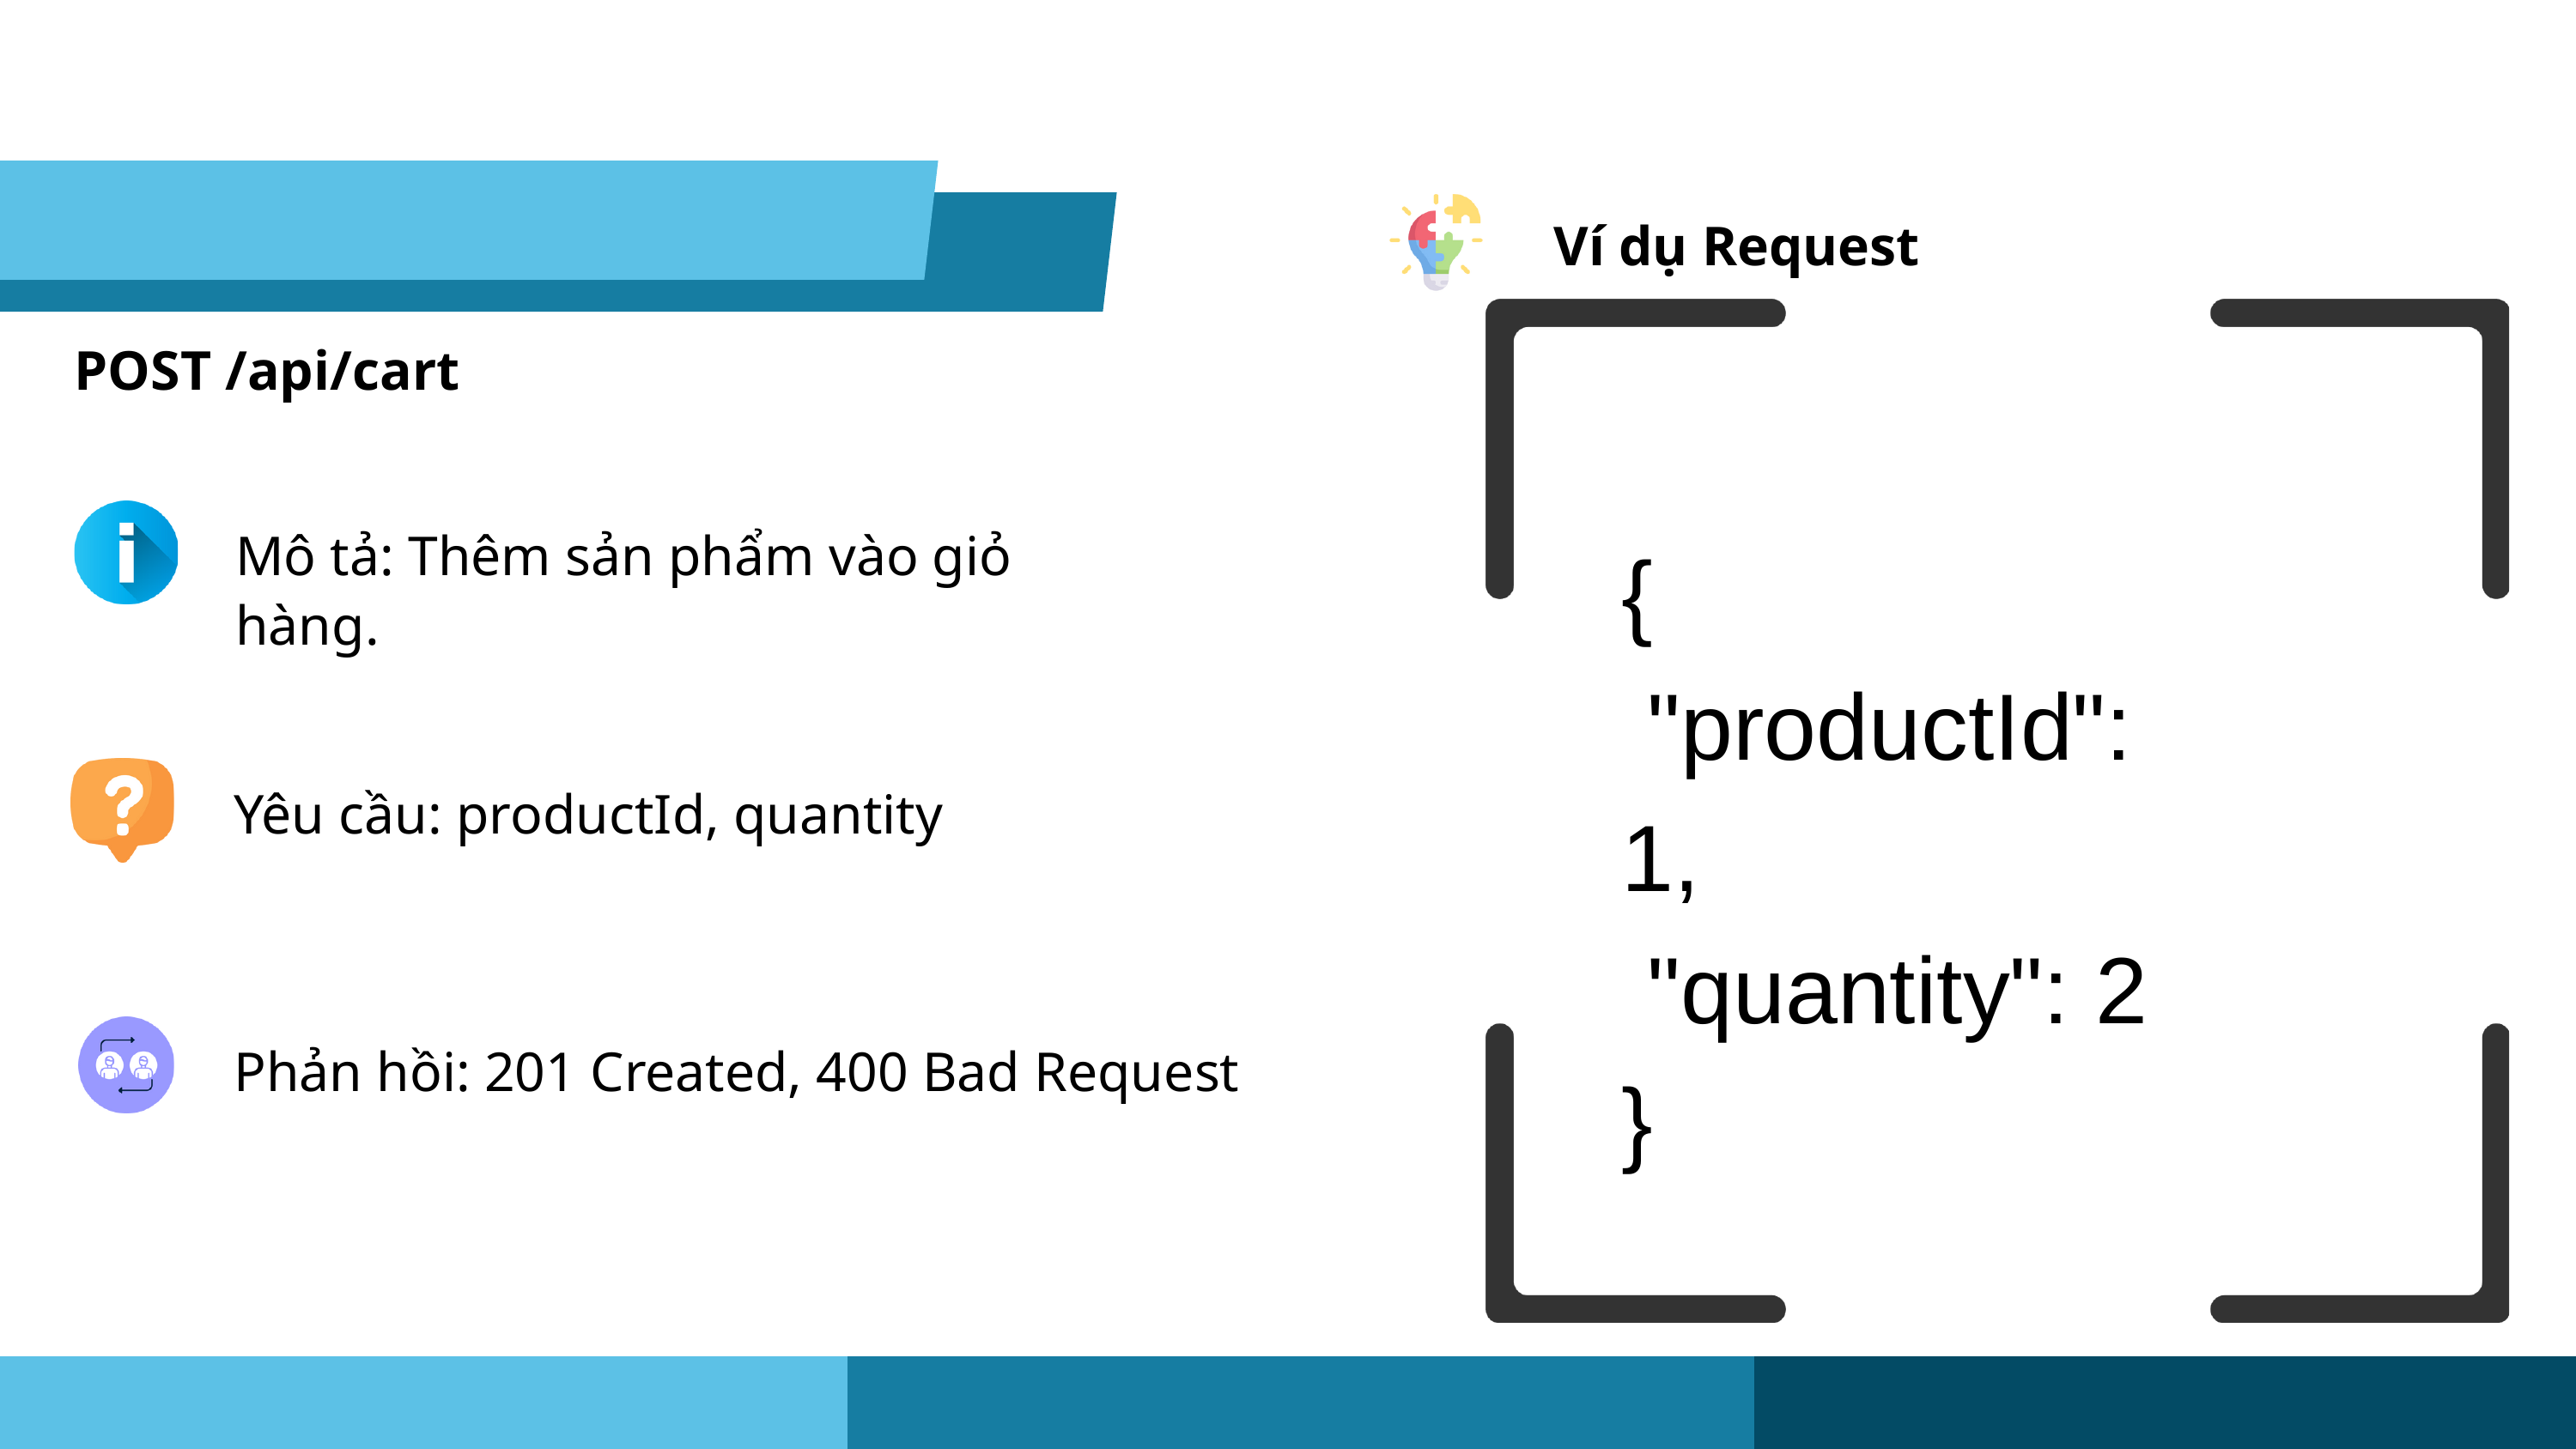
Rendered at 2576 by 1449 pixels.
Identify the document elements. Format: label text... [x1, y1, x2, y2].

text_box Yêu cầu: productId, quantity [234, 774, 1117, 845]
text_box Mô tả: Thêm sản phẩm vào giỏ hàng. [235, 516, 1155, 656]
text_box [1385, 192, 1486, 294]
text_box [0, 1356, 846, 1449]
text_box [1756, 1356, 2576, 1449]
text_box Phản hồi: 201 Created, 400 Bad Request [234, 1032, 1251, 1102]
text_box { "productId": 1, "quantity": 2 } [1621, 515, 2238, 1174]
text_box [74, 500, 179, 604]
text_box [70, 758, 174, 863]
text_box [78, 1016, 174, 1113]
text_box Ví dụ Request [1553, 206, 2330, 276]
text_box POST /api/cart [74, 336, 1485, 401]
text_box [848, 1356, 1755, 1449]
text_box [0, 191, 1117, 312]
text_box [1485, 299, 2510, 1323]
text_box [0, 160, 939, 281]
